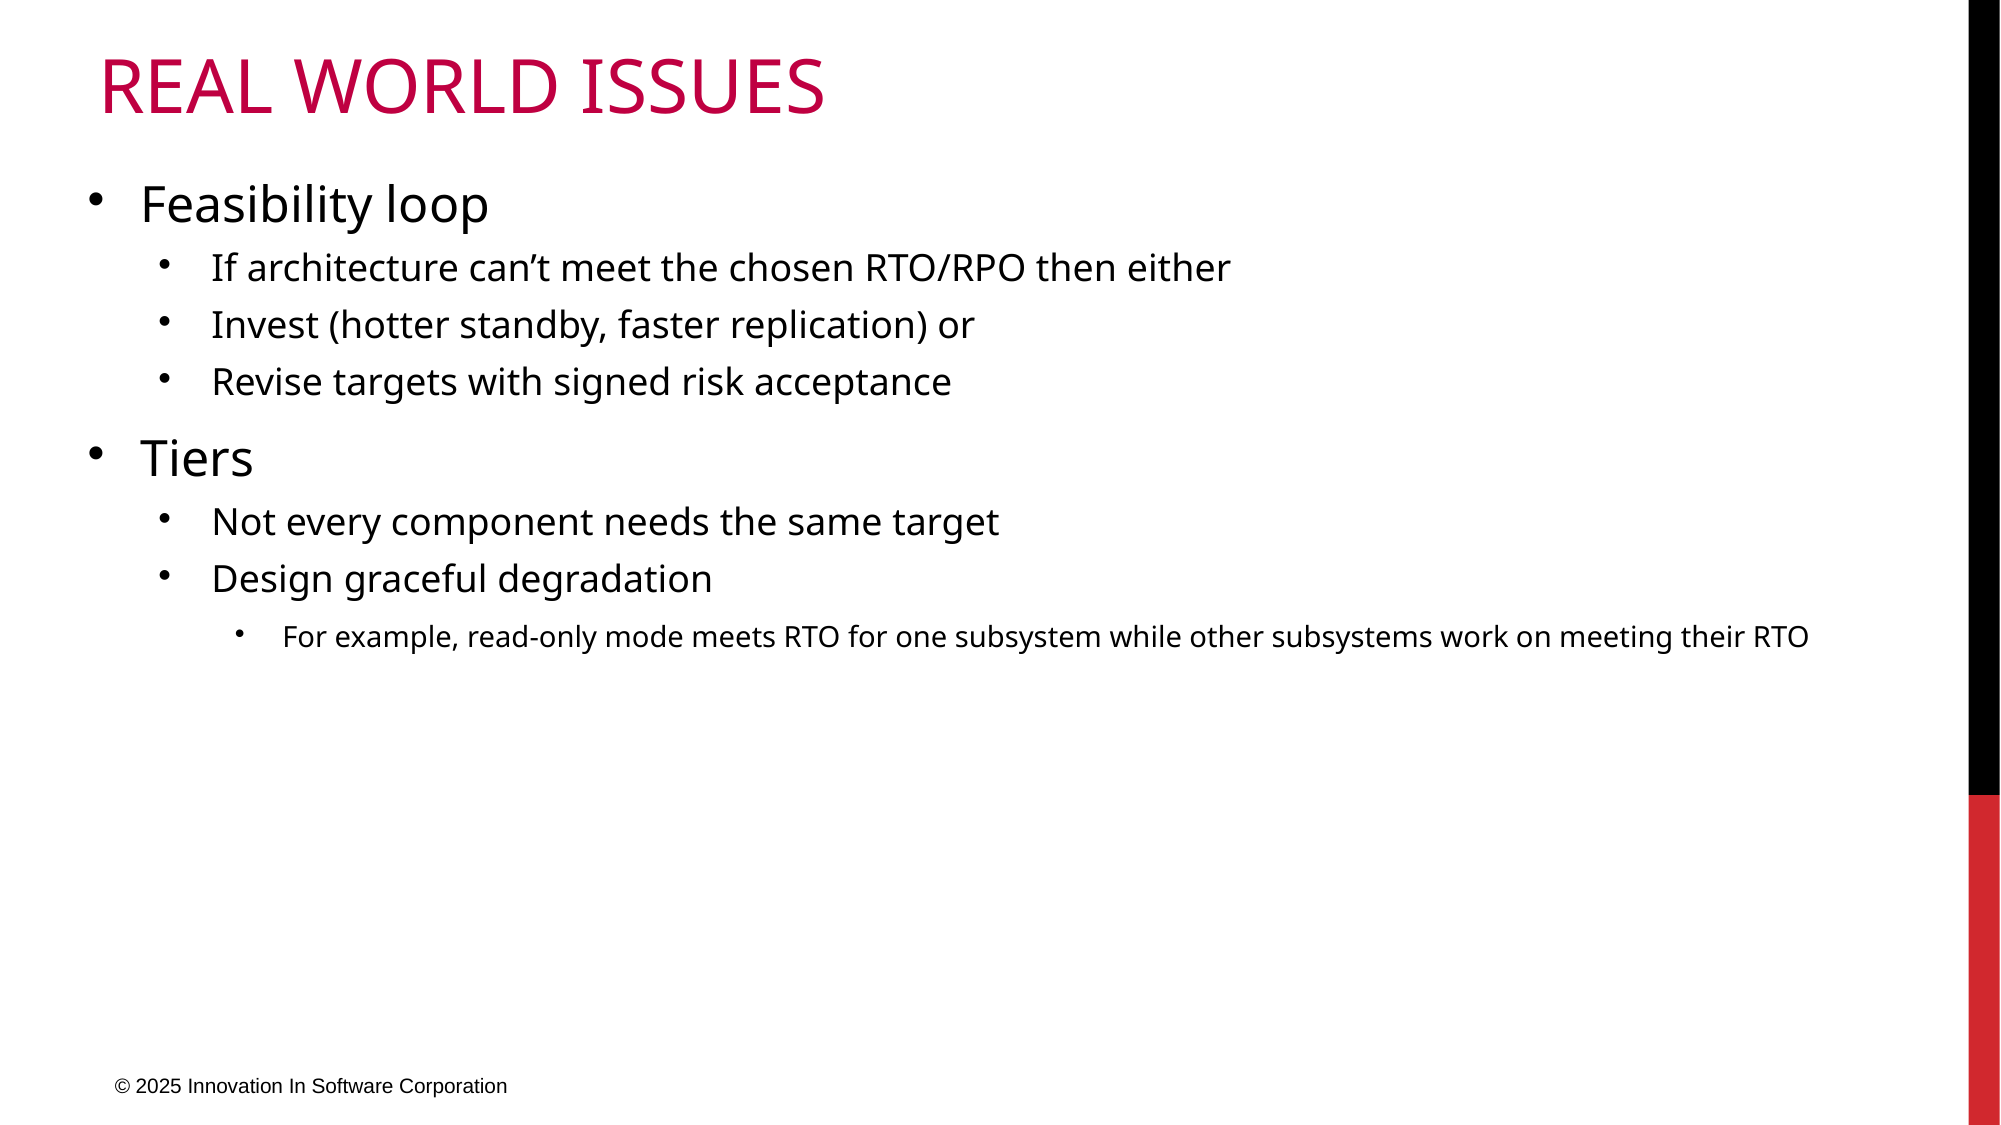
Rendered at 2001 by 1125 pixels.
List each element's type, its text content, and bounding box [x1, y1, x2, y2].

list Feasibility loop If architecture can’t meet the chosen RTO/RPO then either Invest (hotter standby, faster replication) or Revise targets with signed risk acceptance Tiers Not every component needs the same target Design graceful degradation For example, read-only mode meets RTO for one subsystem while other subsystems work on meeting their RTO [69, 172, 1814, 990]
title REAL WORLD ISSUES [98, 23, 1413, 143]
footer © 2025 Innovation In Software Corporation [99, 1065, 850, 1112]
